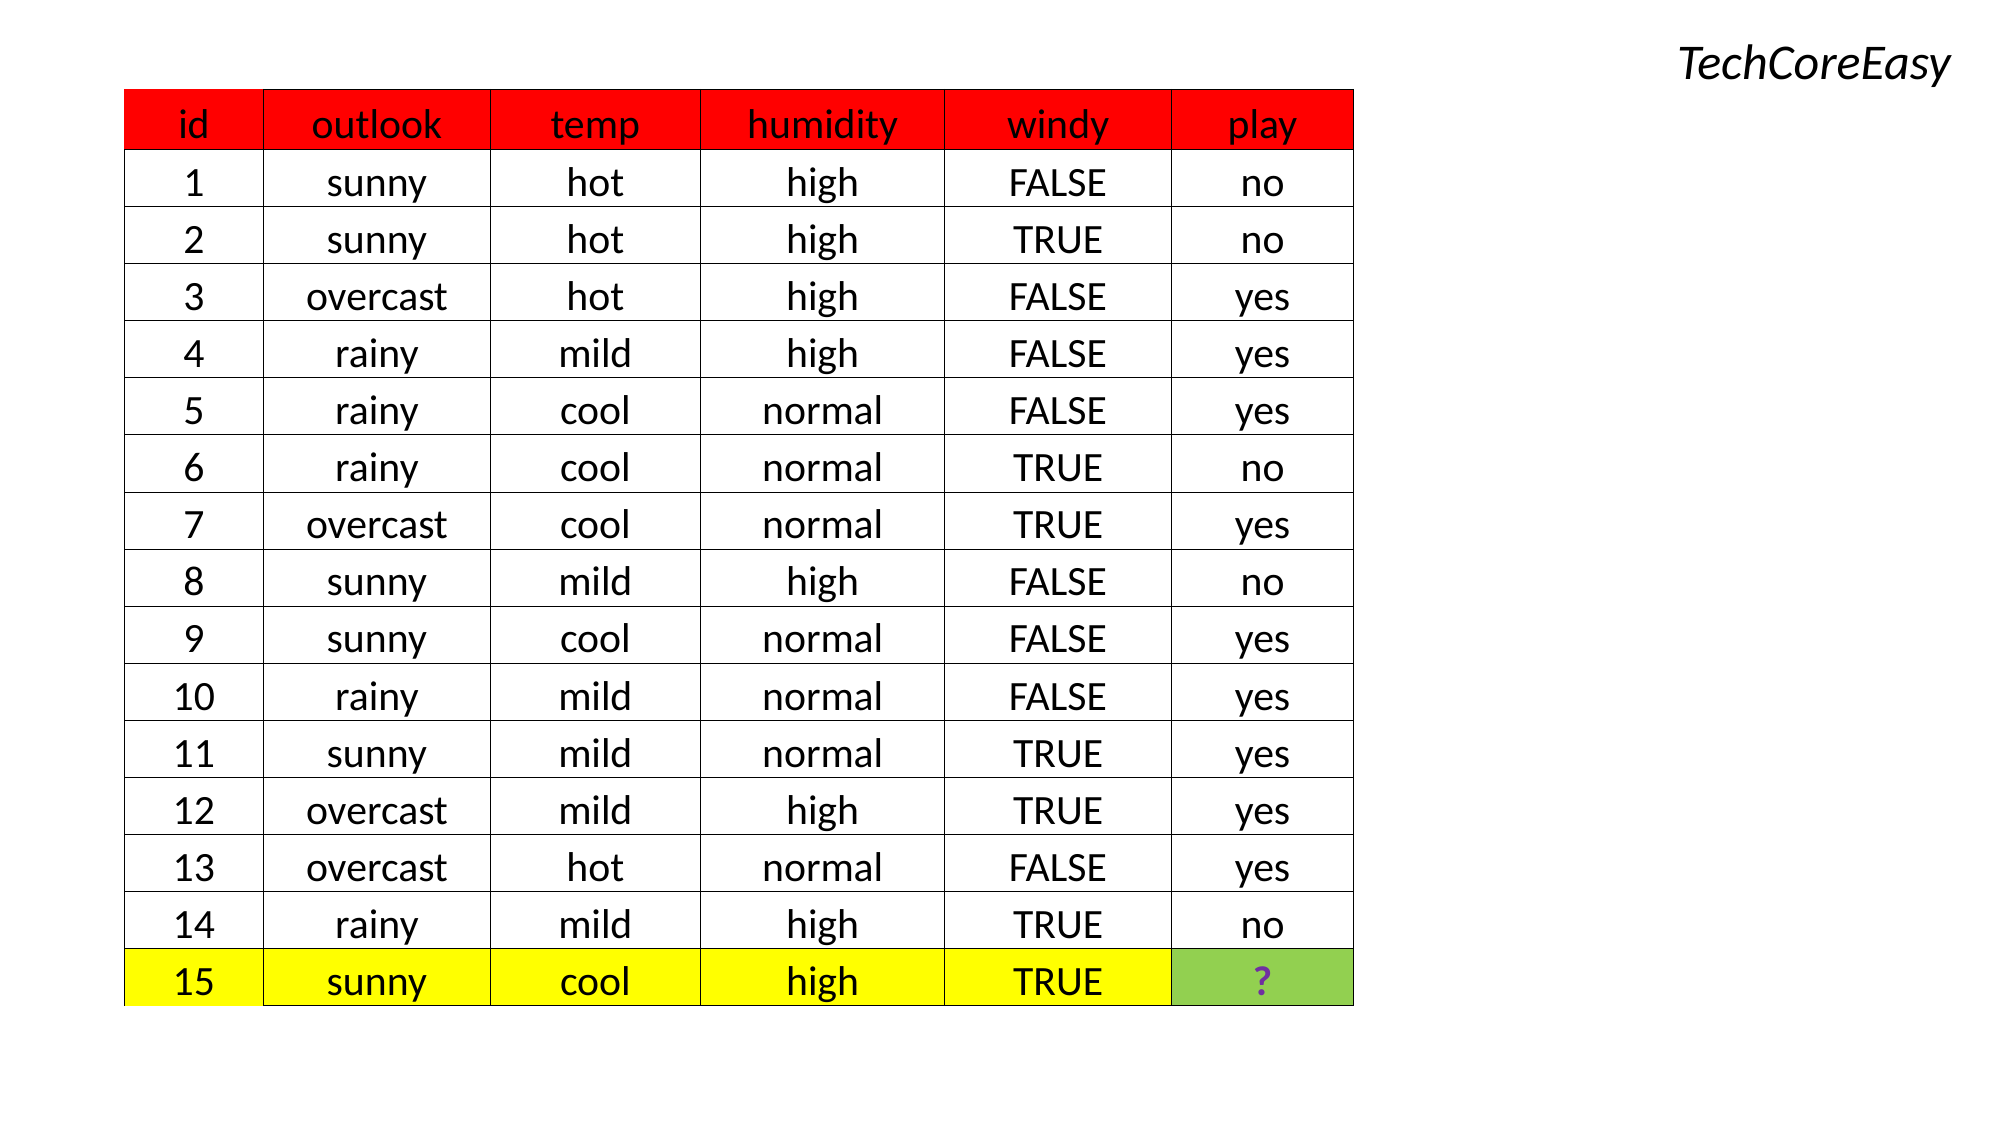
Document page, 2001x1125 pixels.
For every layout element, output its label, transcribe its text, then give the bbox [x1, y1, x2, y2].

table_cell no [1172, 207, 1353, 263]
table_cell rainy [264, 378, 490, 434]
table_cell 1 [125, 150, 263, 206]
table_cell sunny [264, 550, 490, 606]
table_cell high [701, 264, 944, 320]
table_cell mild [491, 550, 700, 606]
table_cell mild [491, 892, 700, 948]
table_header outlook [264, 90, 490, 149]
table_cell overcast [264, 264, 490, 320]
table_cell overcast [264, 493, 490, 549]
table_cell 5 [125, 378, 263, 434]
table_cell yes [1172, 835, 1353, 891]
table_cell sunny [264, 721, 490, 777]
table_cell FALSE [945, 321, 1171, 377]
table_cell TRUE [945, 721, 1171, 777]
table_cell mild [491, 721, 700, 777]
table_cell 9 [125, 607, 263, 663]
table_header windy [945, 90, 1171, 149]
table_cell normal [701, 835, 944, 891]
text_box TechCoreEasy [1662, 21, 1966, 97]
table_cell sunny [264, 150, 490, 206]
table_cell sunny [264, 207, 490, 263]
table_cell normal [701, 721, 944, 777]
table_cell hot [491, 264, 700, 320]
table_cell rainy [264, 435, 490, 492]
table_cell TRUE [945, 892, 1171, 948]
table_cell high [701, 207, 944, 263]
table_cell 4 [125, 321, 263, 377]
table_header humidity [701, 90, 944, 149]
table_cell yes [1172, 664, 1353, 720]
table_cell normal [701, 378, 944, 434]
table_cell hot [491, 835, 700, 891]
table_cell hot [491, 207, 700, 263]
table_cell cool [491, 378, 700, 434]
table_cell TRUE [945, 435, 1171, 492]
table_cell 7 [125, 493, 263, 549]
table_cell high [701, 550, 944, 606]
table_cell no [1172, 150, 1353, 206]
table_cell hot [491, 150, 700, 206]
table_cell TRUE [945, 949, 1171, 1005]
table_cell cool [491, 607, 700, 663]
table_cell high [701, 150, 944, 206]
table_header id [124, 89, 263, 149]
table_cell TRUE [945, 493, 1171, 549]
table_cell FALSE [945, 835, 1171, 891]
table_cell FALSE [945, 607, 1171, 663]
table_cell overcast [264, 778, 490, 834]
table_cell yes [1172, 493, 1353, 549]
table_cell normal [701, 664, 944, 720]
table_cell normal [701, 493, 944, 549]
table_cell 11 [125, 721, 263, 777]
table_cell yes [1172, 264, 1353, 320]
table_cell 2 [125, 207, 263, 263]
table_header play [1172, 90, 1353, 149]
table_cell yes [1172, 721, 1353, 777]
table_cell overcast [264, 835, 490, 891]
table_cell FALSE [945, 264, 1171, 320]
table_cell high [701, 892, 944, 948]
table_cell yes [1172, 378, 1353, 434]
table_cell no [1172, 435, 1353, 492]
table_cell cool [491, 435, 700, 492]
table_cell high [701, 321, 944, 377]
table_cell 10 [125, 664, 263, 720]
table_cell no [1172, 892, 1353, 948]
table_cell cool [491, 493, 700, 549]
table_cell 8 [125, 550, 263, 606]
table_cell 6 [125, 435, 263, 492]
table_cell yes [1172, 321, 1353, 377]
table_cell high [701, 778, 944, 834]
table_cell FALSE [945, 664, 1171, 720]
table_cell 14 [125, 892, 263, 948]
table_cell sunny [264, 949, 490, 1005]
table_header temp [491, 90, 700, 149]
table_cell FALSE [945, 150, 1171, 206]
table_cell 13 [125, 835, 263, 891]
table_cell yes [1172, 778, 1353, 834]
table_cell FALSE [945, 378, 1171, 434]
table_cell normal [701, 607, 944, 663]
table_cell rainy [264, 892, 490, 948]
table_cell 12 [125, 778, 263, 834]
table_cell high [701, 949, 944, 1005]
table_cell mild [491, 321, 700, 377]
table_cell TRUE [945, 778, 1171, 834]
table_cell sunny [264, 607, 490, 663]
table_cell rainy [264, 664, 490, 720]
table_cell ? [1172, 949, 1353, 1005]
table_cell mild [491, 664, 700, 720]
table_cell normal [701, 435, 944, 492]
table_cell rainy [264, 321, 490, 377]
table_cell cool [491, 949, 700, 1005]
table_cell yes [1172, 607, 1353, 663]
table_cell 3 [125, 264, 263, 320]
table_cell no [1172, 550, 1353, 606]
table_cell FALSE [945, 550, 1171, 606]
table_cell TRUE [945, 207, 1171, 263]
table_cell mild [491, 778, 700, 834]
table_cell 15 [125, 949, 263, 1006]
